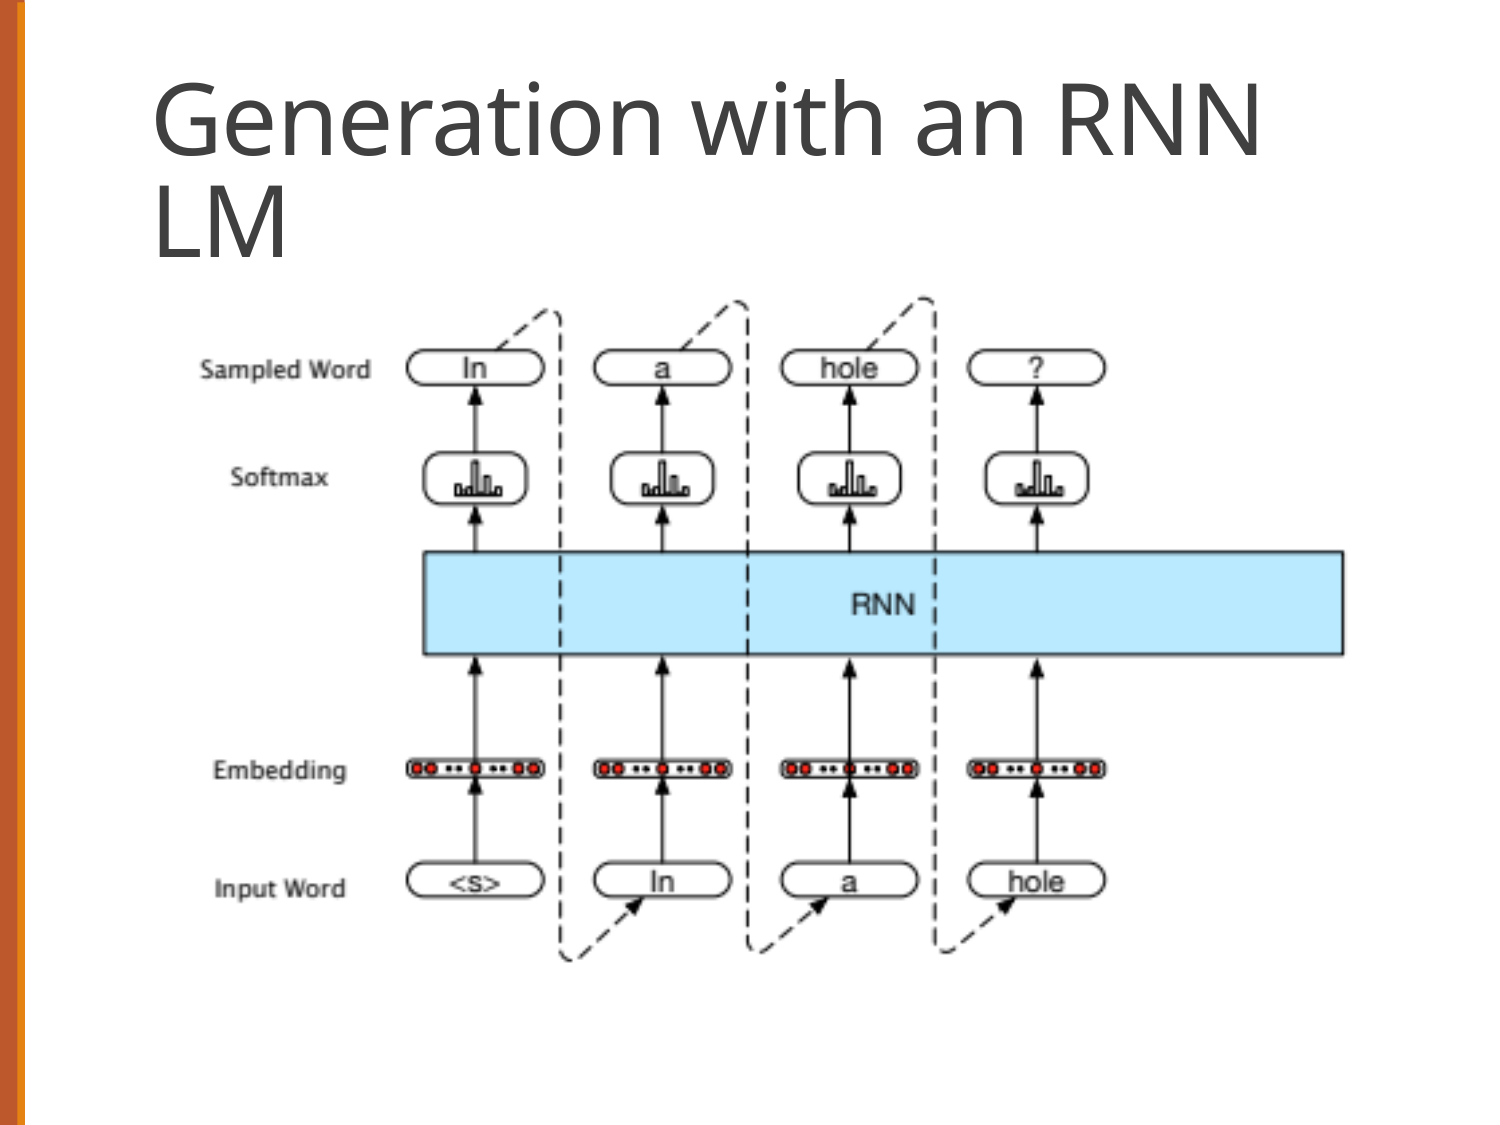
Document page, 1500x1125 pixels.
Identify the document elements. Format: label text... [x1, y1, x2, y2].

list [187, 284, 1351, 963]
title Generation with an RNN LM [135, 47, 1373, 285]
